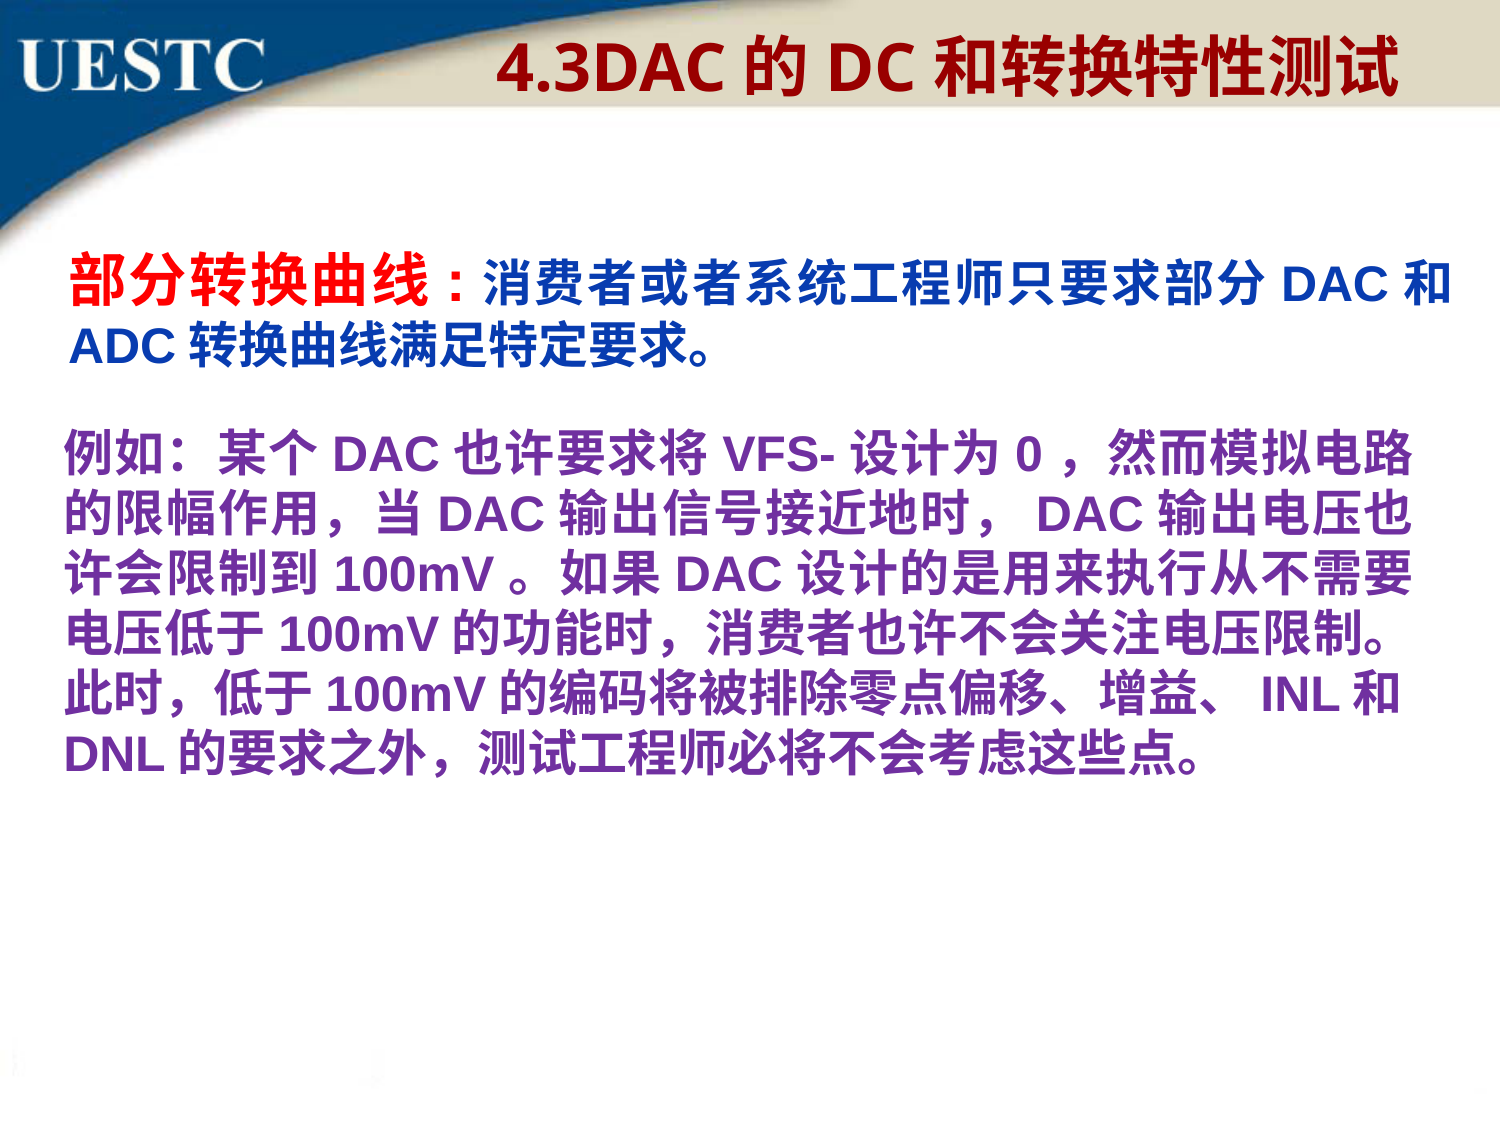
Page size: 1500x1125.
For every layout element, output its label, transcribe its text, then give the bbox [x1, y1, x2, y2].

picture [0, 0, 1500, 1125]
text_box 例如：某个DAC也许要求将VFS-设计为0，然而模拟电路的限幅作用，当DAC输出信号接近地时，DAC输出电压也许会限制到100mV。如果DAC设计的是用来执行从不需要电压低于100mV的功能时，消费者也许不会关注电压限制。此时，低于100mV的编码将被排除零点偏移、增益、INL和DNL的要求之外，测试工程师必将不会考虑这些点。 [48, 414, 1429, 789]
text_box 部分转换曲线:消费者或者系统工程师只要求部分DAC和ADC转换曲线满足特定要求。 [68, 243, 1466, 471]
text_box 4.3DAC的DC和转换特性测试 [448, 0, 1449, 140]
